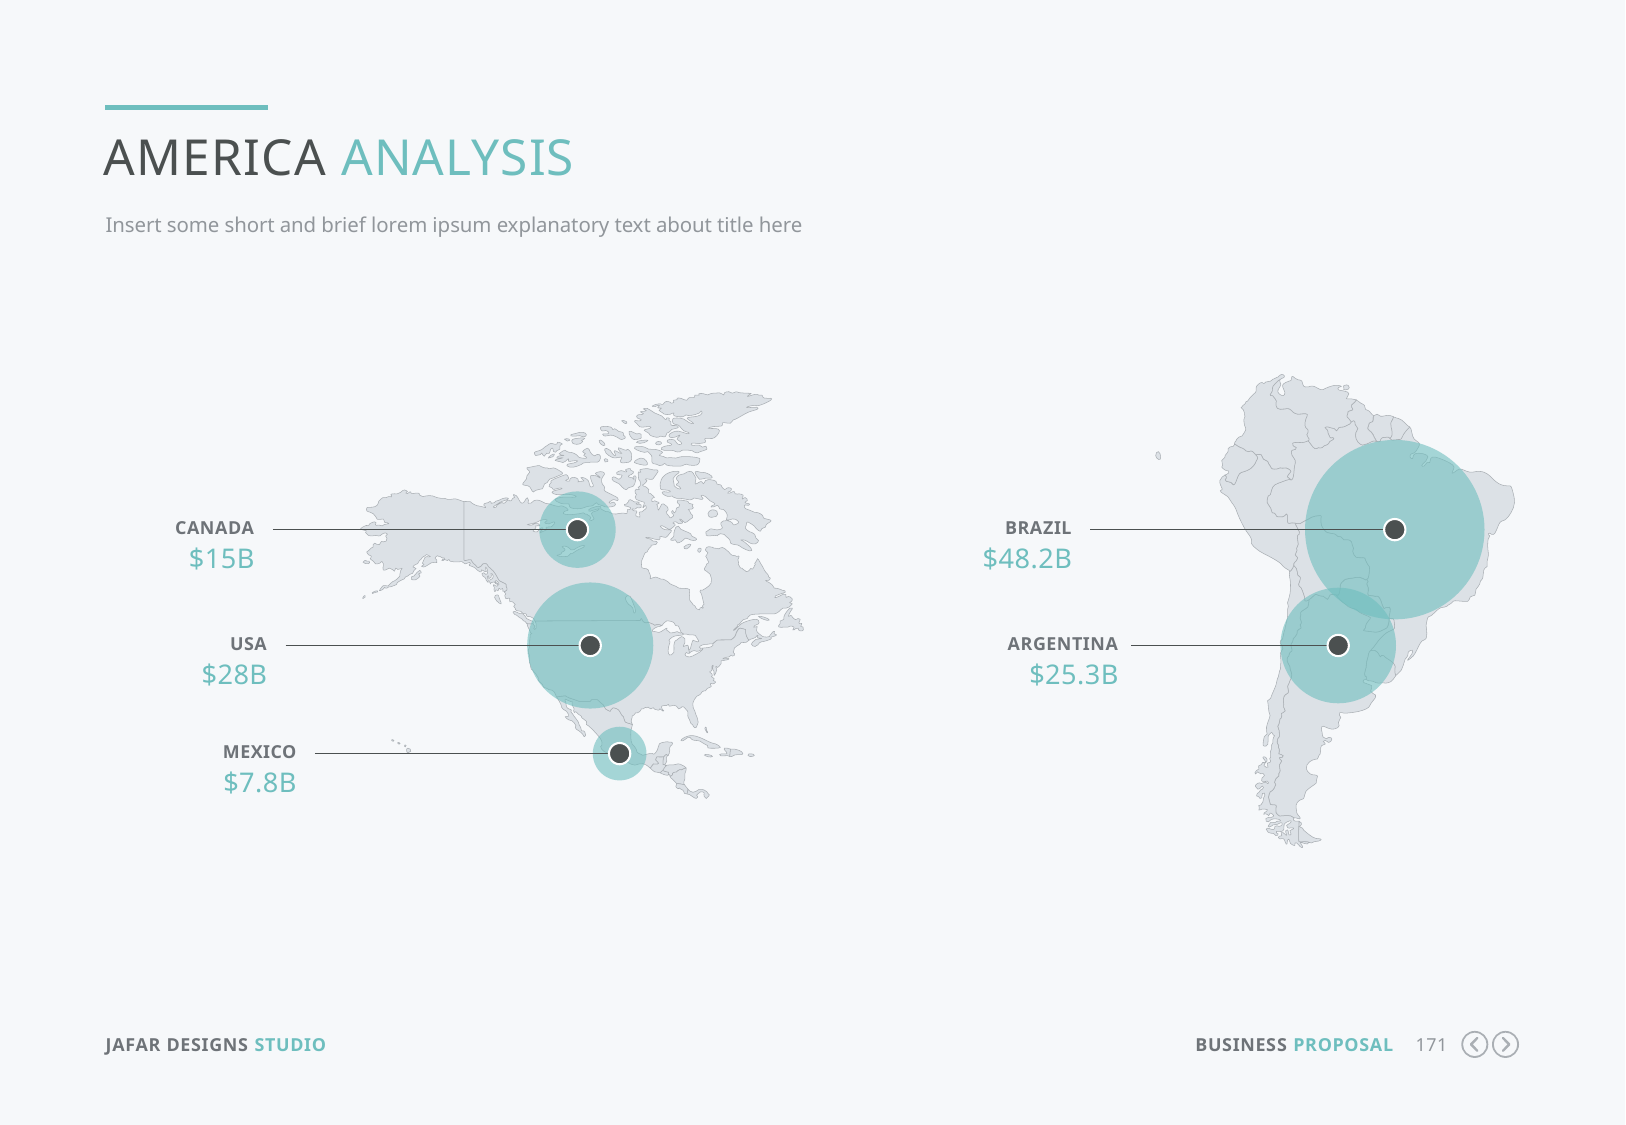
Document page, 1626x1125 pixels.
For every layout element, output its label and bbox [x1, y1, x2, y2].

text_box [921, 516, 1072, 575]
text_box [116, 632, 268, 691]
text_box [967, 632, 1119, 691]
list [103, 125, 1518, 188]
text_box [145, 740, 297, 799]
text_box [272, 390, 805, 800]
list [105, 209, 1519, 241]
text_box [1090, 373, 1517, 849]
text_box [103, 516, 255, 575]
